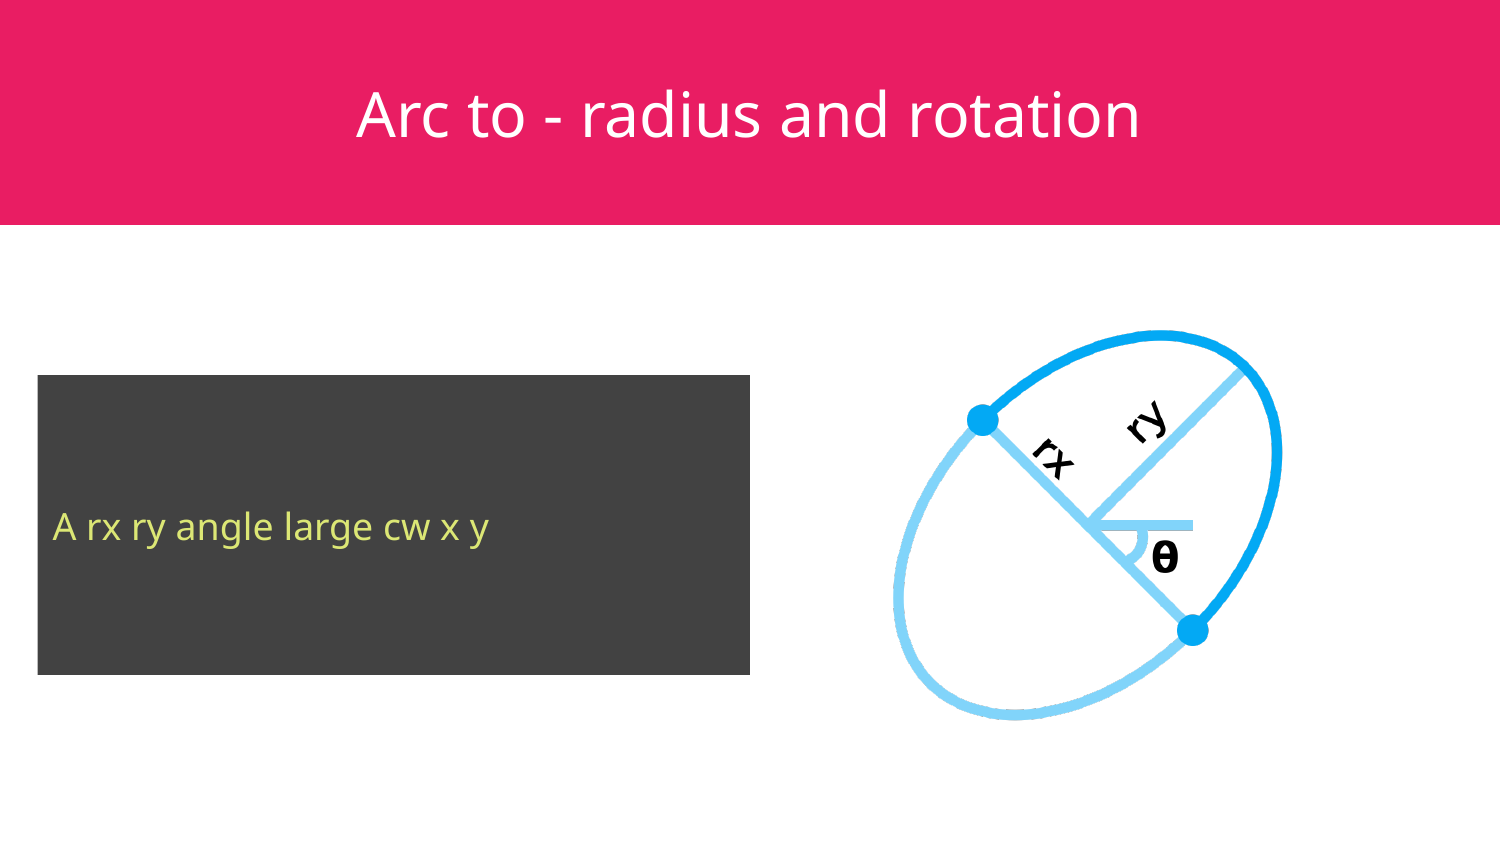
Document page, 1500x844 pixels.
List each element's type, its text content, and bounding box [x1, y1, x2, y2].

title Arc to - radius and rotation [37, 37, 1463, 188]
list A rx ry angle large cw x y [37, 375, 750, 675]
picture [824, 262, 1351, 788]
